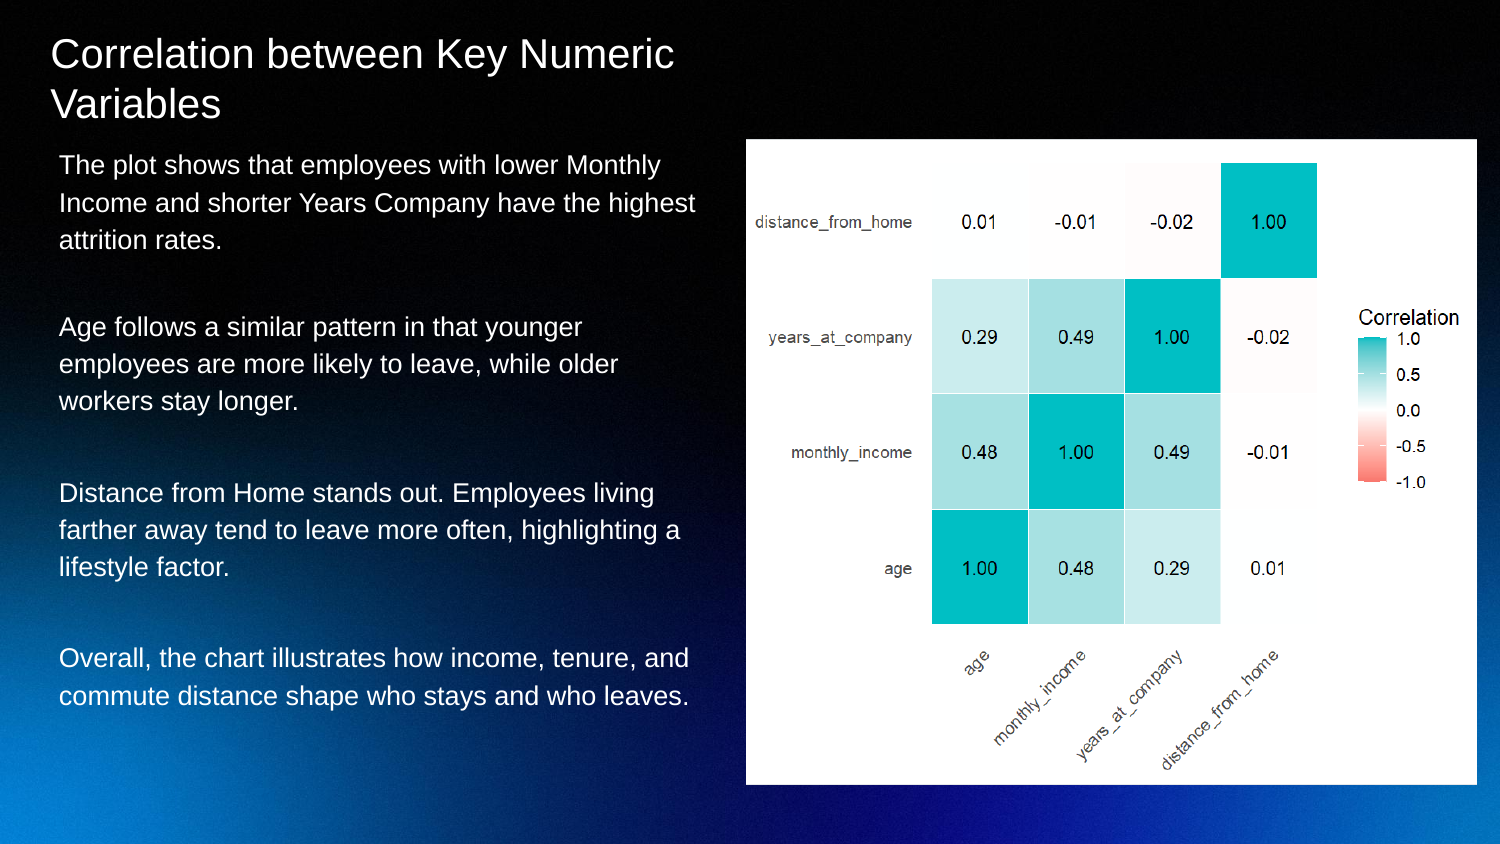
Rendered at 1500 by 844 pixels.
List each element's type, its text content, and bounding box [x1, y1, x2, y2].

list The plot shows that employees with lower Monthly Income and shorter Years Company have the highest attrition rates. Age follows a similar pattern in that younger employees are more likely to leave, while older workers stay longer. Distance from Home stands out. Employees living farther away tend to leave more often, highlighting a lifestyle factor. Overall, the chart illustrates how income, tenure, and commute distance shape who stays and who leaves. [58, 143, 720, 671]
picture [0, 0, 1500, 844]
subtitle Correlation between Key Numeric Variables [50, 0, 729, 127]
